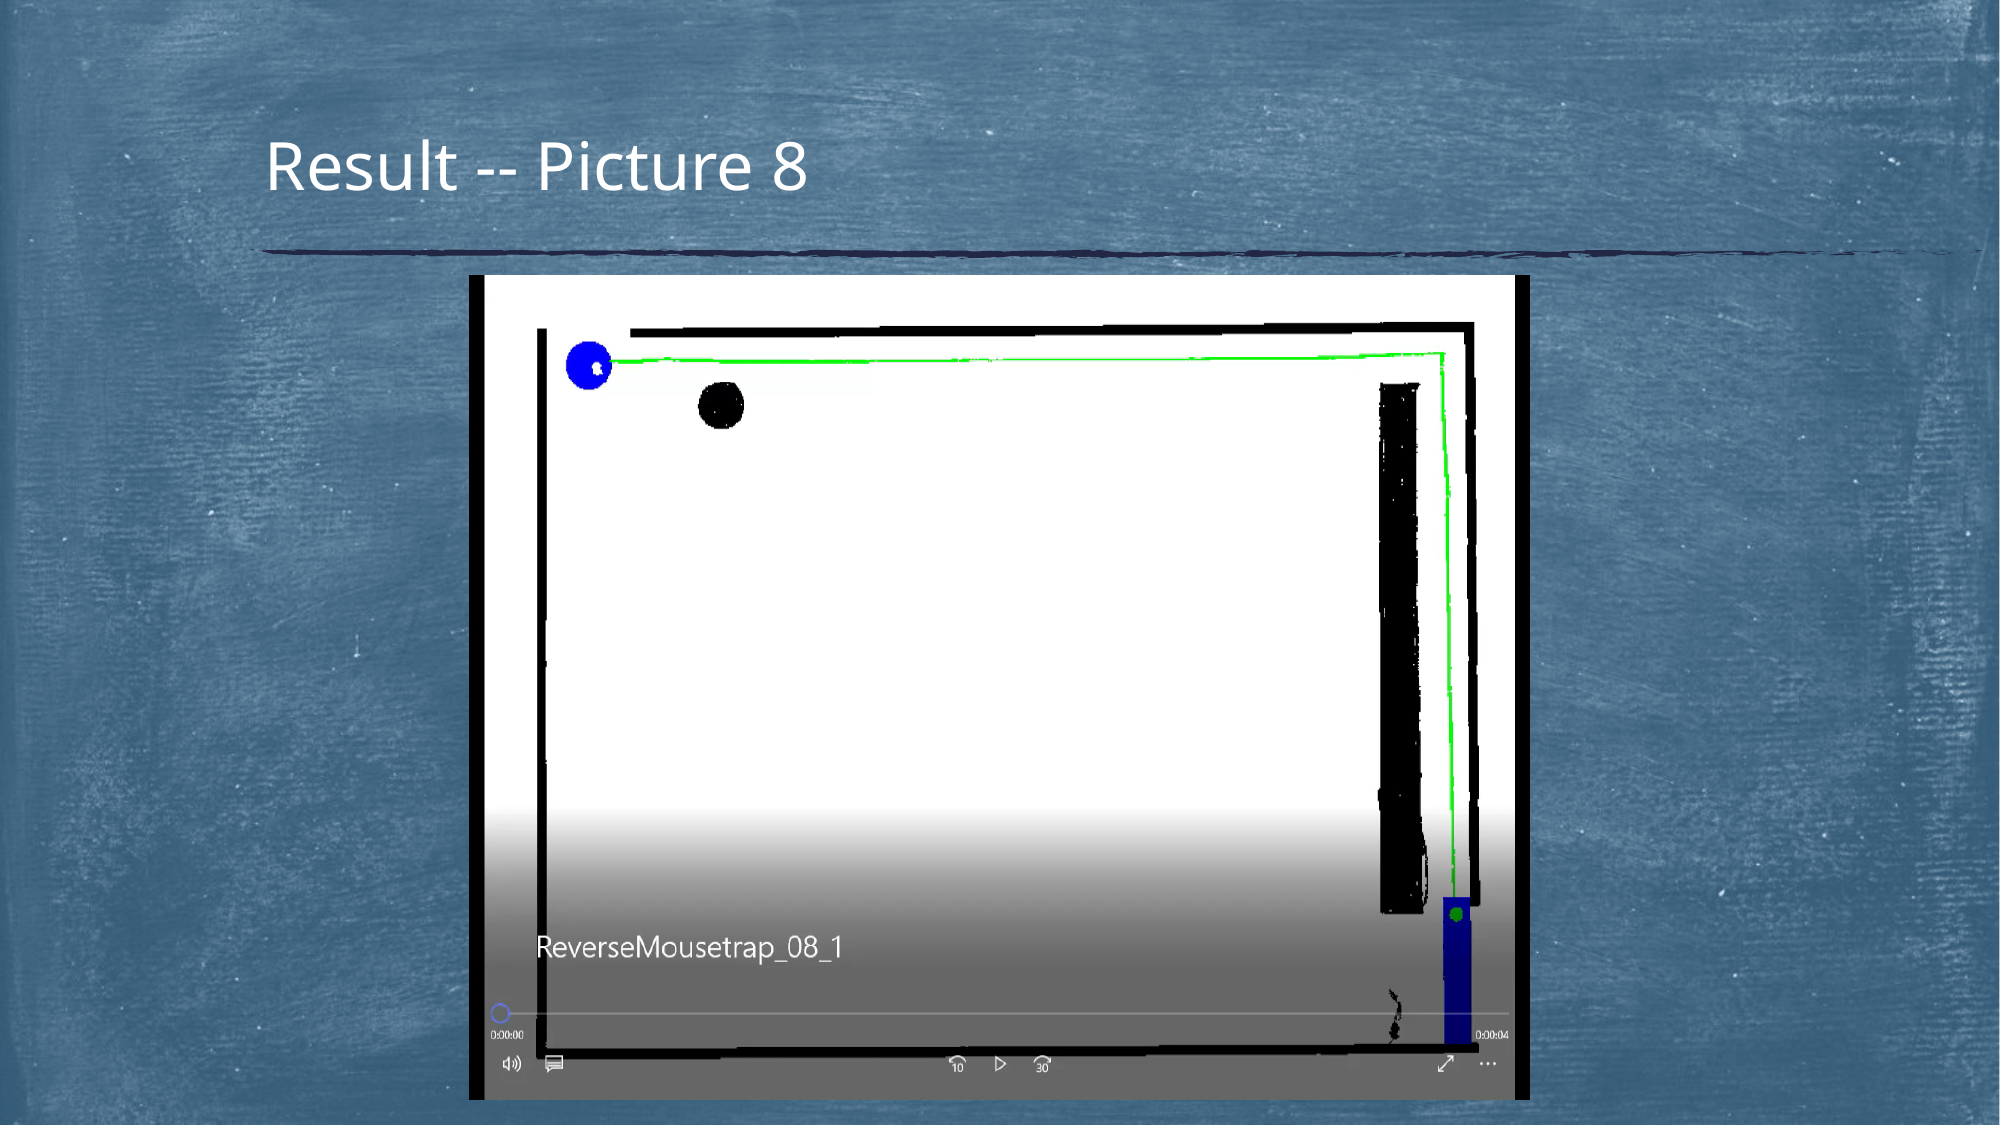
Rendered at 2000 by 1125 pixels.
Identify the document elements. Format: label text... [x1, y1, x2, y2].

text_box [471, 277, 1530, 1099]
title Result -- Picture 8 [249, 45, 1750, 213]
